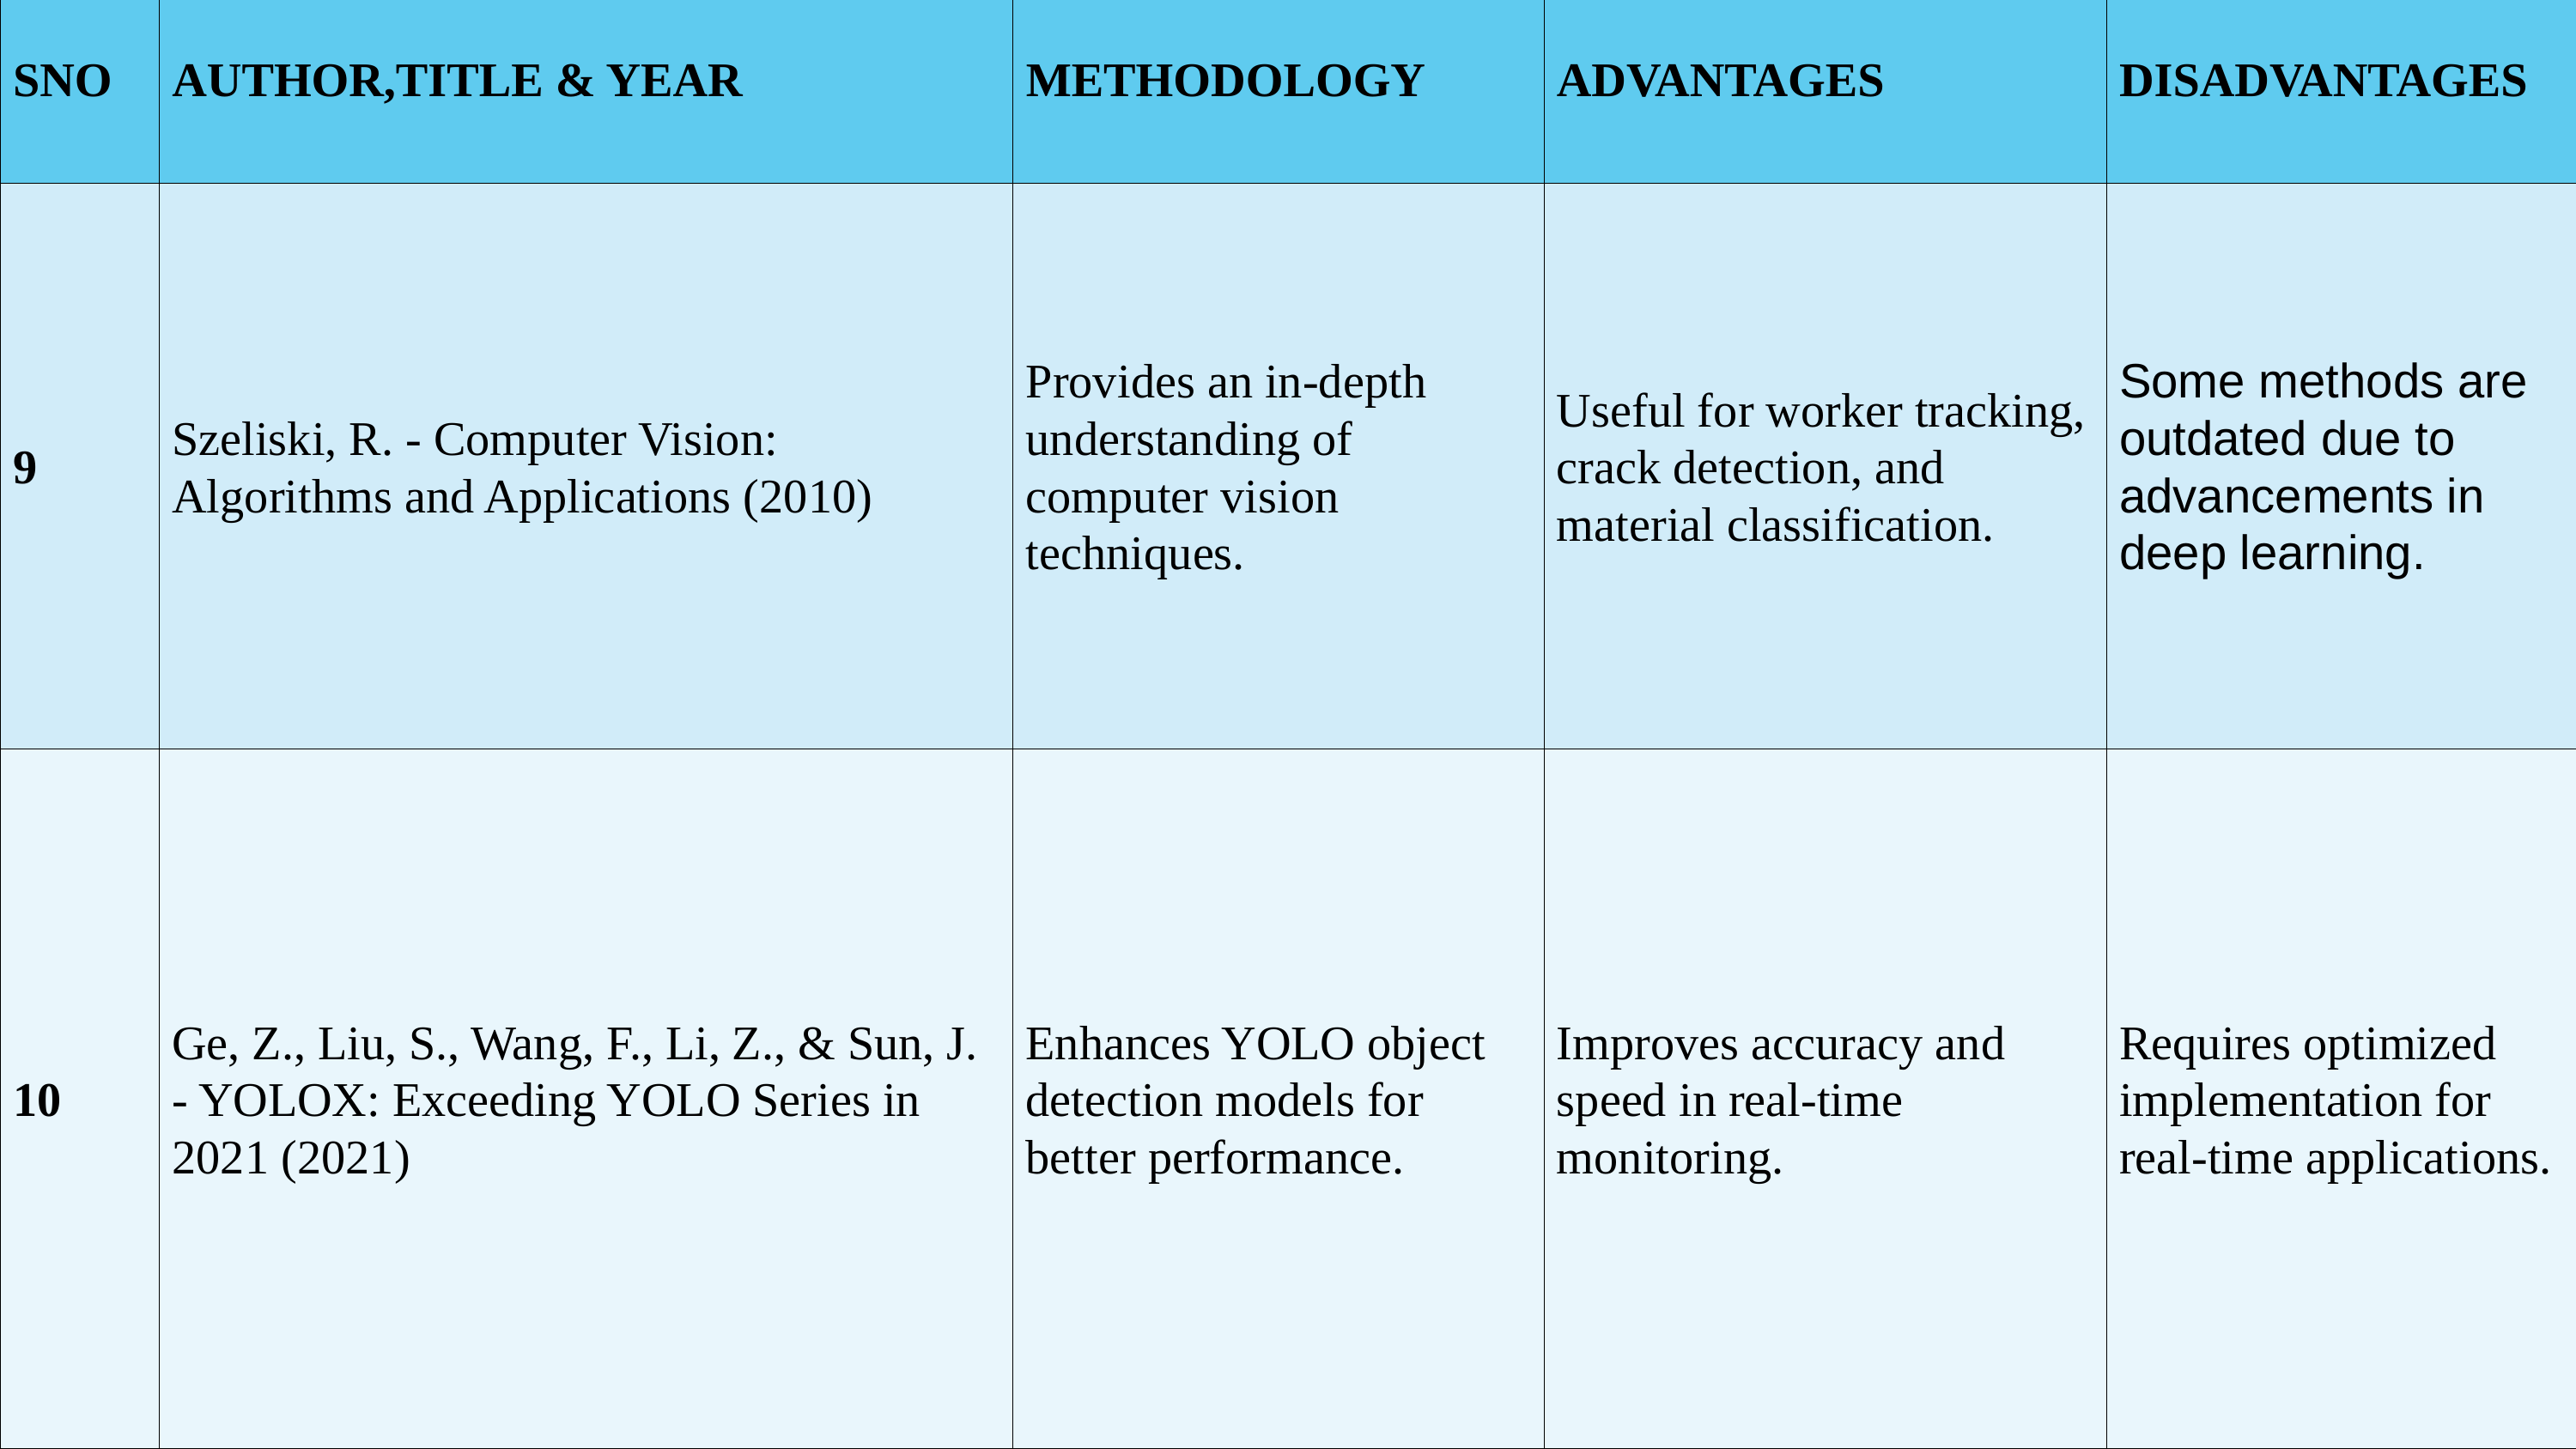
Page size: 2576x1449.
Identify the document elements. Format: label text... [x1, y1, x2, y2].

table_cell 10 [1, 749, 159, 1448]
table_header METHODOLOGY [1013, 0, 1544, 183]
table_cell Requires optimized implementation for real-time applications. [2107, 749, 2576, 1448]
table_cell Improves accuracy and speed in real-time monitoring. [1545, 749, 2106, 1448]
table_header SNO [1, 0, 159, 183]
table_header AUTHOR,TITLE & YEAR [160, 0, 1012, 183]
table_cell Some methods are outdated due to advancements in deep learning. [2107, 184, 2576, 749]
table_cell Enhances YOLO object detection models for better performance. [1013, 749, 1544, 1448]
table_cell Ge, Z., Liu, S., Wang, F., Li, Z., & Sun, J. - YOLOX: Exceeding YOLO Series in 2021 (2021) [160, 749, 1012, 1448]
table_cell Provides an in-depth understanding of computer vision techniques. [1013, 184, 1544, 749]
table_header DISADVANTAGES [2107, 0, 2576, 183]
table_cell 9 [1, 184, 159, 749]
table_cell Szeliski, R. - Computer Vision: Algorithms and Applications (2010) [160, 184, 1012, 749]
table_header ADVANTAGES [1545, 0, 2106, 183]
table_cell Useful for worker tracking, crack detection, and material classification. [1545, 184, 2106, 749]
